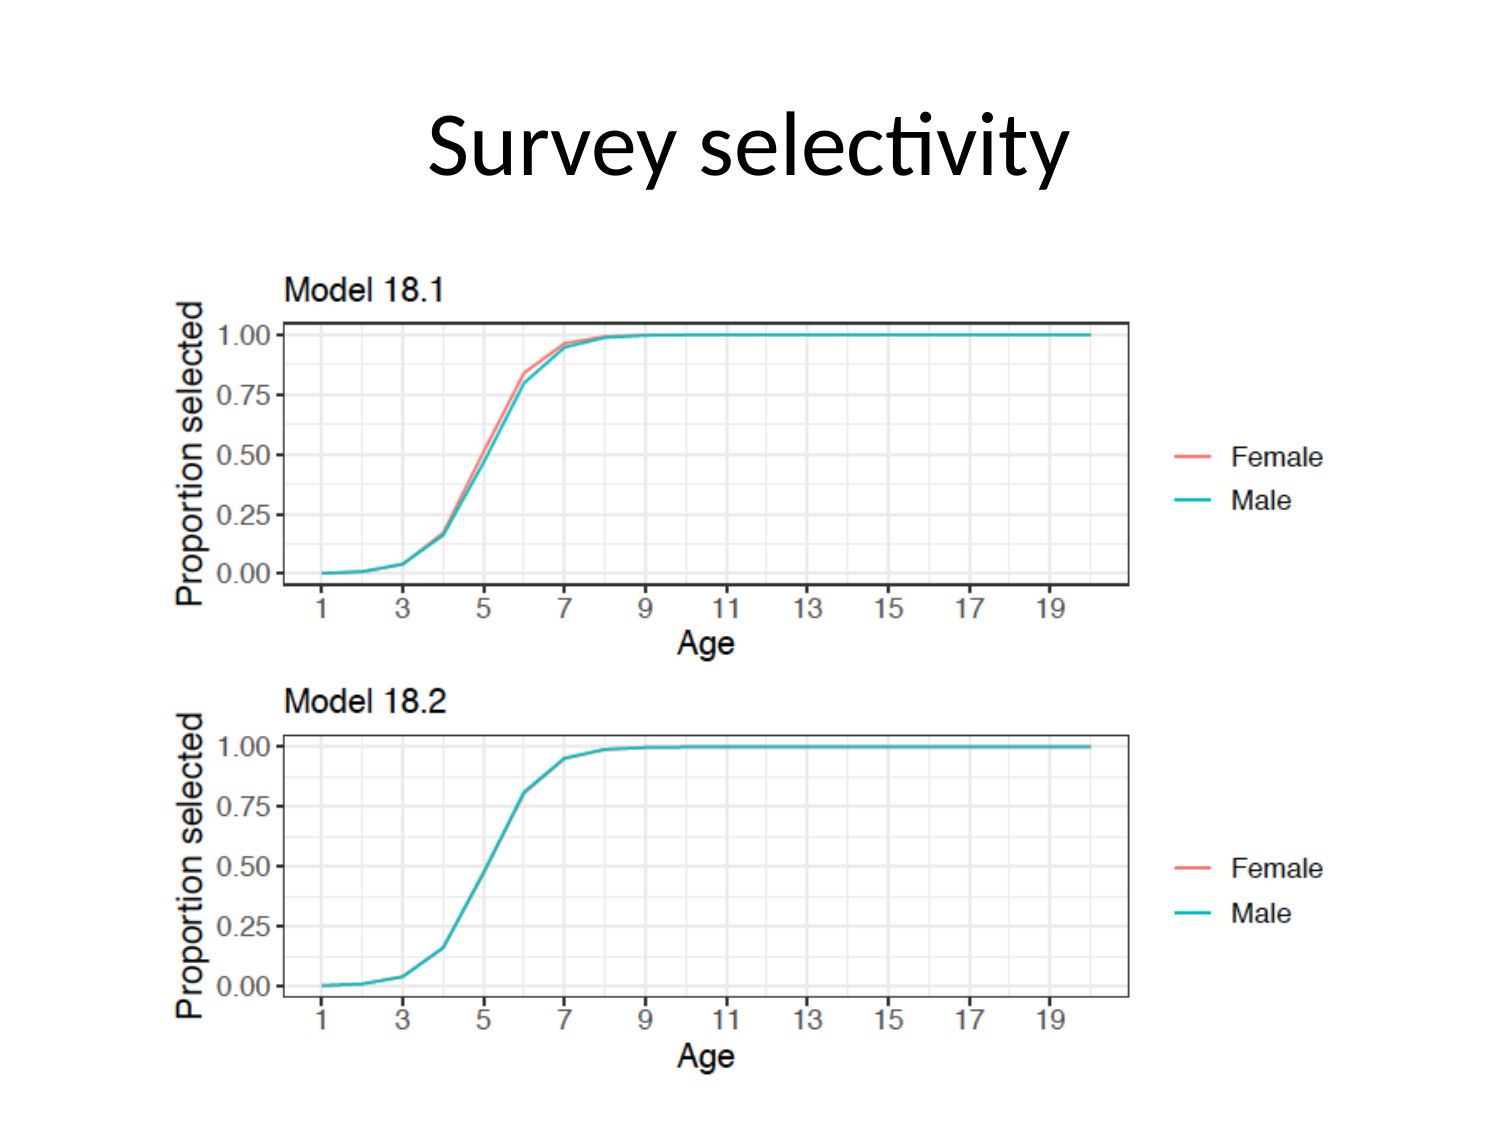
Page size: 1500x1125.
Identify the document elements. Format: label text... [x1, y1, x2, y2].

title Survey selectivity [75, 45, 1425, 233]
picture [131, 232, 1352, 1088]
